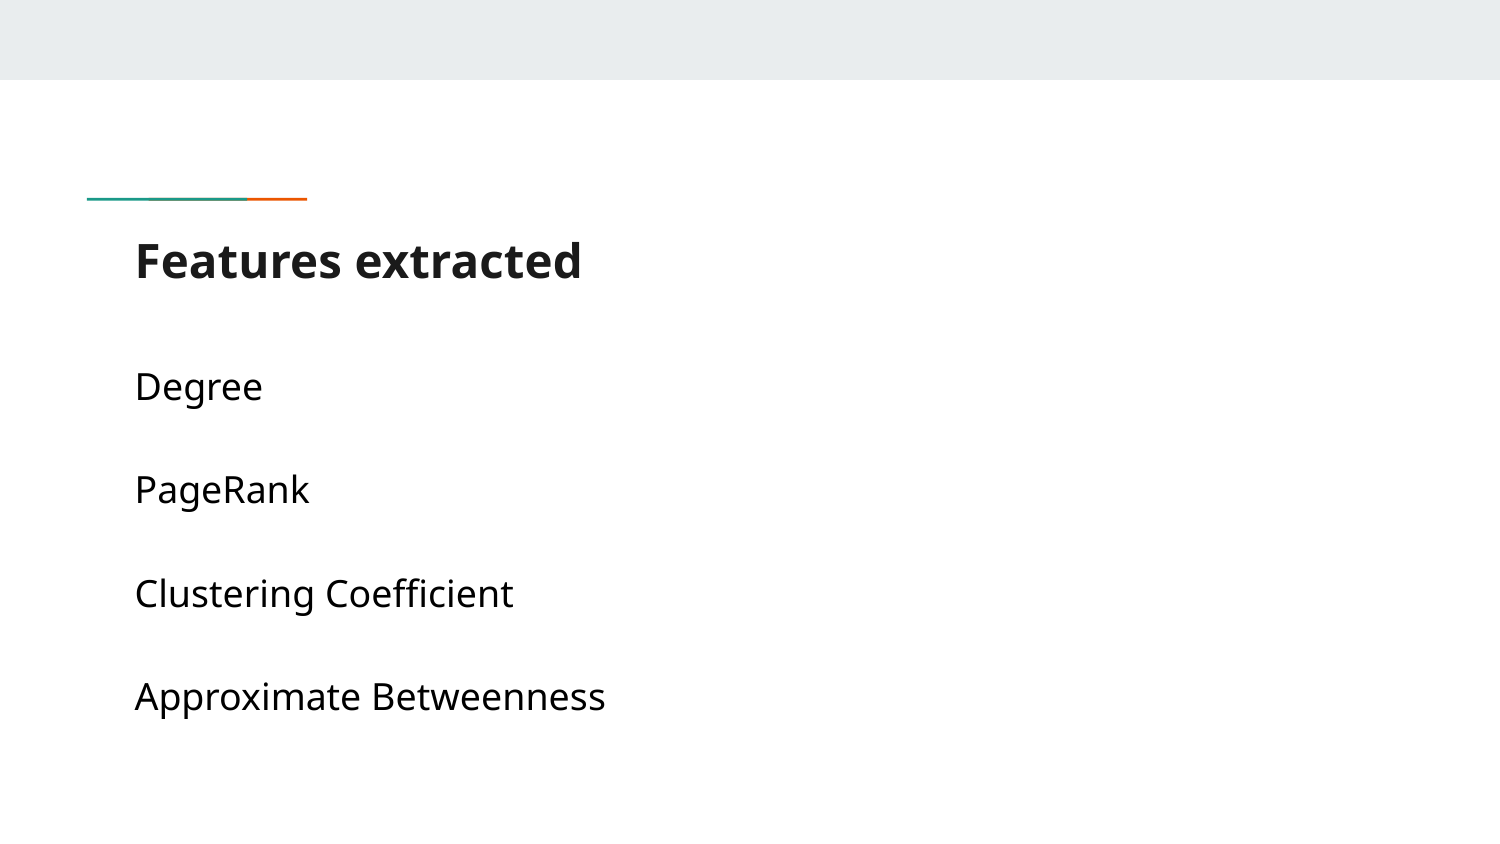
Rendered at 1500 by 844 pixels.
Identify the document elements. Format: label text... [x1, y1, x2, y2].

title Features extracted [119, 216, 1381, 305]
list Degree PageRank Clustering Coefficient Approximate Betweenness [119, 341, 1381, 712]
